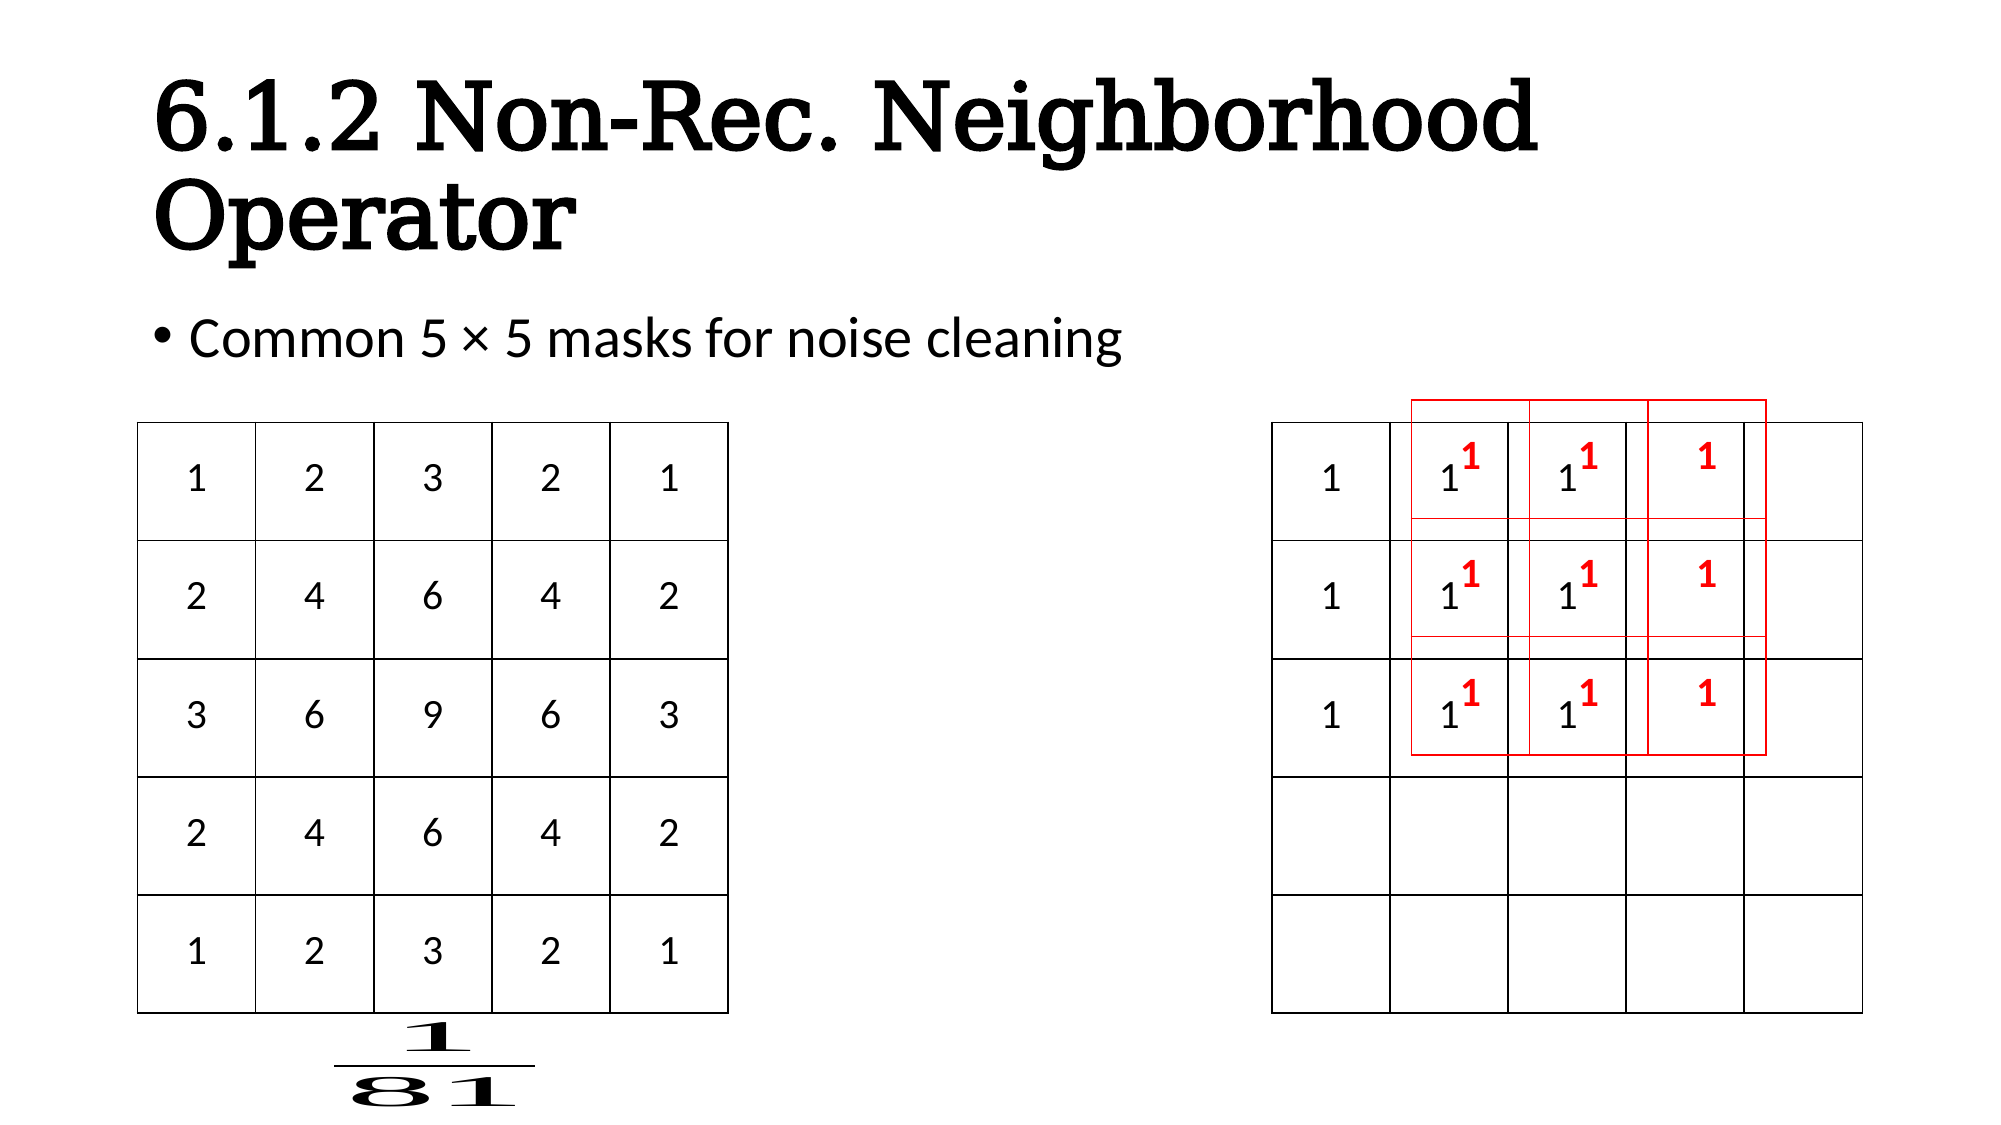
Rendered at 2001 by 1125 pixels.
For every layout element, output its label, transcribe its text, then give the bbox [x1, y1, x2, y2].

table_cell 6 [493, 660, 609, 776]
title 6.1.2 Non-Rec. Neighborhood Operator [137, 59, 1863, 278]
table_cell [1627, 778, 1743, 894]
table_cell 1 [1391, 541, 1411, 658]
table_cell 1 [1412, 519, 1529, 636]
table_cell 2 [611, 778, 727, 894]
table_header 2 [256, 423, 373, 540]
table_cell 1 [1273, 660, 1389, 776]
table_cell 1 [1412, 637, 1529, 754]
table_cell [1627, 756, 1743, 776]
table_cell 1 [1391, 660, 1507, 776]
table_cell [1391, 778, 1507, 894]
table_header 1 [1412, 401, 1529, 518]
table_cell 2 [493, 896, 609, 1012]
table_cell 6 [375, 541, 491, 658]
table_header 1 [611, 423, 727, 540]
table_cell [1745, 778, 1862, 894]
table_cell 1 [1530, 637, 1647, 754]
table_cell 4 [493, 778, 609, 894]
table_header 1 [138, 423, 255, 540]
table_cell 6 [256, 660, 373, 776]
table_cell [1509, 896, 1625, 1012]
table_cell 6 [375, 778, 491, 894]
table_cell [1745, 896, 1862, 1012]
table_cell 4 [493, 541, 609, 658]
text_box Common 5 × 5 masks for noise cleaning [137, 299, 1863, 1014]
table_cell 1 [1273, 541, 1389, 658]
table_cell [1391, 896, 1507, 1012]
table_cell [1273, 778, 1389, 894]
table_cell 2 [256, 896, 373, 1012]
table_cell 2 [611, 541, 727, 658]
table_header 1 [1273, 423, 1389, 540]
table_cell 4 [256, 778, 373, 894]
table_cell 3 [375, 896, 491, 1012]
table_header 1 [1530, 401, 1647, 518]
table_cell 3 [138, 660, 255, 776]
table_cell [1767, 541, 1862, 658]
table_cell 2 [138, 541, 255, 658]
table_header 3 [375, 423, 491, 540]
table_cell [1627, 896, 1743, 1012]
table_cell 1 [611, 896, 727, 1012]
table_header [1767, 423, 1862, 540]
table_cell 1 [138, 896, 255, 1012]
table_cell 1 [1509, 756, 1625, 776]
table_cell 1 [1649, 519, 1765, 636]
table_cell 2 [138, 778, 255, 894]
table_cell 4 [256, 541, 373, 658]
table_cell [1745, 660, 1862, 776]
table_cell [1509, 778, 1625, 894]
table_header 1 [1391, 423, 1411, 540]
table_cell 9 [375, 660, 491, 776]
table_cell 1 [1649, 637, 1765, 754]
table_cell [1273, 896, 1389, 1012]
table_cell 3 [611, 660, 727, 776]
table_header 2 [493, 423, 609, 540]
table_header 1 [1649, 401, 1765, 518]
table_cell 1 [1530, 519, 1647, 636]
